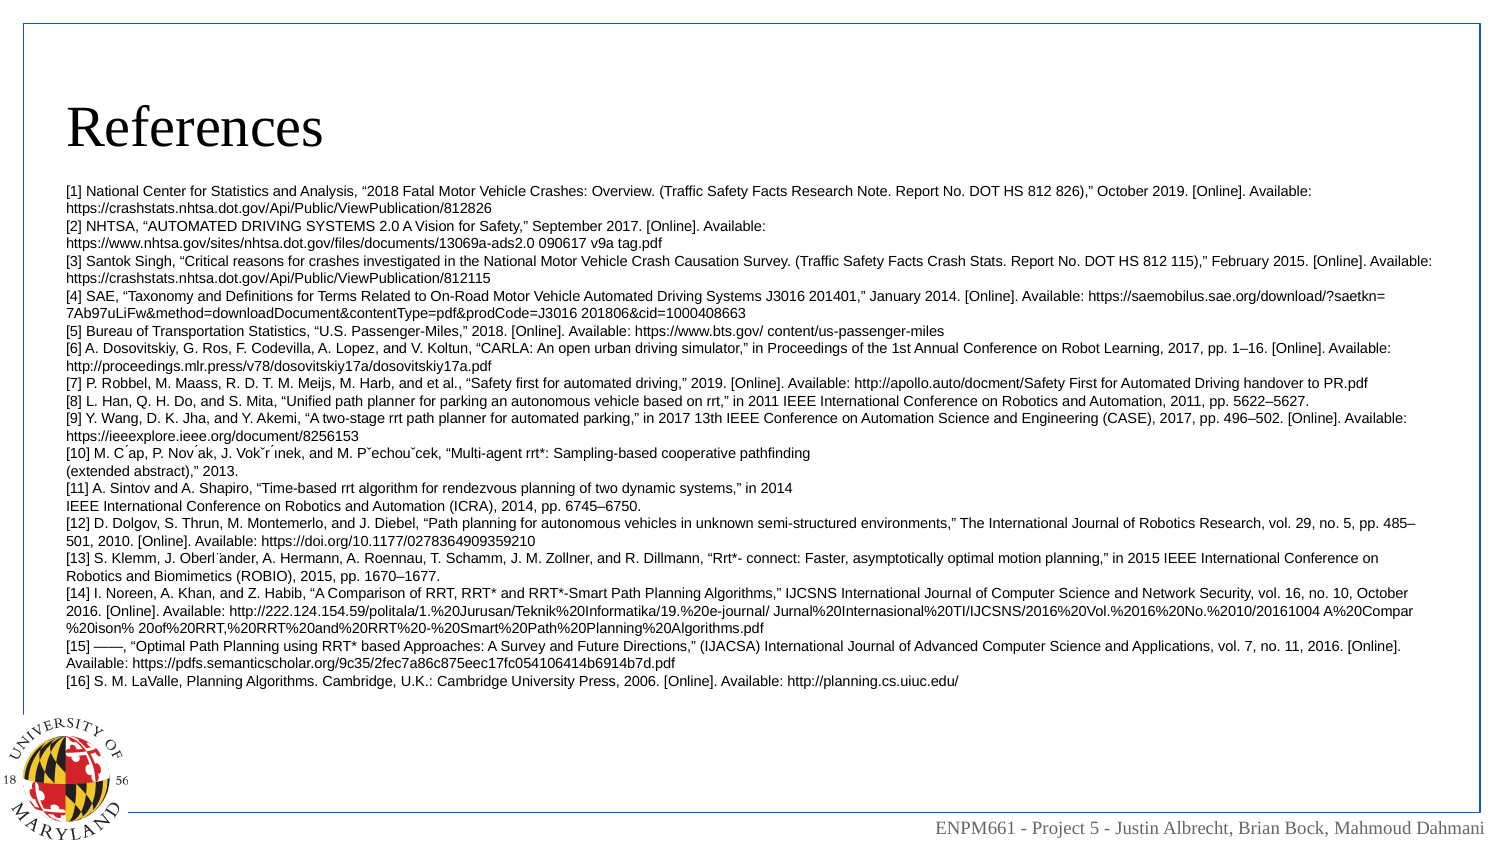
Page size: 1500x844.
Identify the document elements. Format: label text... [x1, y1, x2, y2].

list [1] National Center for Statistics and Analysis, “2018 Fatal Motor Vehicle Crashes: Overview. (Traffic Safety Facts Research Note. Report No. DOT HS 812 826),” October 2019. [Online]. Available: https://crashstats.nhtsa.dot.gov/Api/Public/ViewPublication/812826 [2] NHTSA, “AUTOMATED DRIVING SYSTEMS 2.0 A Vision for Safety,” September 2017. [Online]. Available: https://www.nhtsa.gov/sites/nhtsa.dot.gov/files/documents/13069a-ads2.0 090617 v9a tag.pdf [3] Santok Singh, “Critical reasons for crashes investigated in the National Motor Vehicle Crash Causation Survey. (Traffic Safety Facts Crash Stats. Report No. DOT HS 812 115),” February 2015. [Online]. Available: https://crashstats.nhtsa.dot.gov/Api/Public/ViewPublication/812115 [4] SAE, “Taxonomy and Definitions for Terms Related to On-Road Motor Vehicle Automated Driving Systems J3016 201401,” January 2014. [Online]. Available: https://saemobilus.sae.org/download/?saetkn= 7Ab97uLiFw&method=downloadDocument&contentType=pdf&prodCode=J3016 201806&cid=1000408663 [5] Bureau of Transportation Statistics, “U.S. Passenger-Miles,” 2018. [Online]. Available: https://www.bts.gov/ content/us-passenger-miles [6] A. Dosovitskiy, G. Ros, F. Codevilla, A. Lopez, and V. Koltun, “CARLA: An open urban driving simulator,” in Proceedings of the 1st Annual Conference on Robot Learning, 2017, pp. 1–16. [Online]. Available: http://proceedings.mlr.press/v78/dosovitskiy17a/dosovitskiy17a.pdf [7] P. Robbel, M. Maass, R. D. T. M. Meijs, M. Harb, and et al., “Safety first for automated driving,” 2019. [Online]. Available: http://apollo.auto/docment/Safety First for Automated Driving handover to PR.pdf [8] L. Han, Q. H. Do, and S. Mita, “Unified path planner for parking an autonomous vehicle based on rrt,” in 2011 IEEE International Conference on Robotics and Automation, 2011, pp. 5622–5627. [9] Y. Wang, D. K. Jha, and Y. Akemi, “A two-stage rrt path planner for automated parking,” in 2017 13th IEEE Conference on Automation Science and Engineering (CASE), 2017, pp. 496–502. [Online]. Available: https://ieeexplore.ieee.org/document/8256153 [10] M. C ́ap, P. Nov ́ak, J. Vokˇr ́ınek, and M. Pˇechouˇcek, “Multi-agent rrt*: Sampling-based cooperative pathfinding (extended abstract),” 2013. [11] A. Sintov and A. Shapiro, “Time-based rrt algorithm for rendezvous planning of two dynamic systems,” in 2014 IEEE International Conference on Robotics and Automation (ICRA), 2014, pp. 6745–6750. [12] D. Dolgov, S. Thrun, M. Montemerlo, and J. Diebel, “Path planning for autonomous vehicles in unknown semi-structured environments,” The International Journal of Robotics Research, vol. 29, no. 5, pp. 485–501, 2010. [Online]. Available: https://doi.org/10.1177/0278364909359210 [13] S. Klemm, J. Oberl ̈ander, A. Hermann, A. Roennau, T. Schamm, J. M. Zollner, and R. Dillmann, “Rrt*- connect: Faster, asymptotically optimal motion planning,” in 2015 IEEE International Conference on Robotics and Biomimetics (ROBIO), 2015, pp. 1670–1677. [14] I. Noreen, A. Khan, and Z. Habib, “A Comparison of RRT, RRT* and RRT*-Smart Path Planning Algorithms,” IJCSNS International Journal of Computer Science and Network Security, vol. 16, no. 10, October 2016. [Online]. Available: http://222.124.154.59/politala/1.%20Jurusan/Teknik%20Informatika/19.%20e-journal/ Jurnal%20Internasional%20TI/IJCSNS/2016%20Vol.%2016%20No.%2010/20161004 A%20Compar%20ison% 20of%20RRT,%20RRT%20and%20RRT%20-%20Smart%20Path%20Planning%20Algorithms.pdf [15] ——, “Optimal Path Planning using RRT* based Approaches: A Survey and Future Directions,” (IJACSA) International Journal of Advanced Computer Science and Applications, vol. 7, no. 11, 2016. [Online]. Available: https://pdfs.semanticscholar.org/9c35/2fec7a86c875eec17fc054106414b6914b7d.pdf [16] S. M. LaValle, Planning Algorithms. Cambridge, U.K.: Cambridge University Press, 2006. [Online]. Available: http://planning.cs.uiuc.edu/ [51, 166, 1449, 750]
picture [4, 718, 128, 840]
title References [51, 72, 1449, 166]
